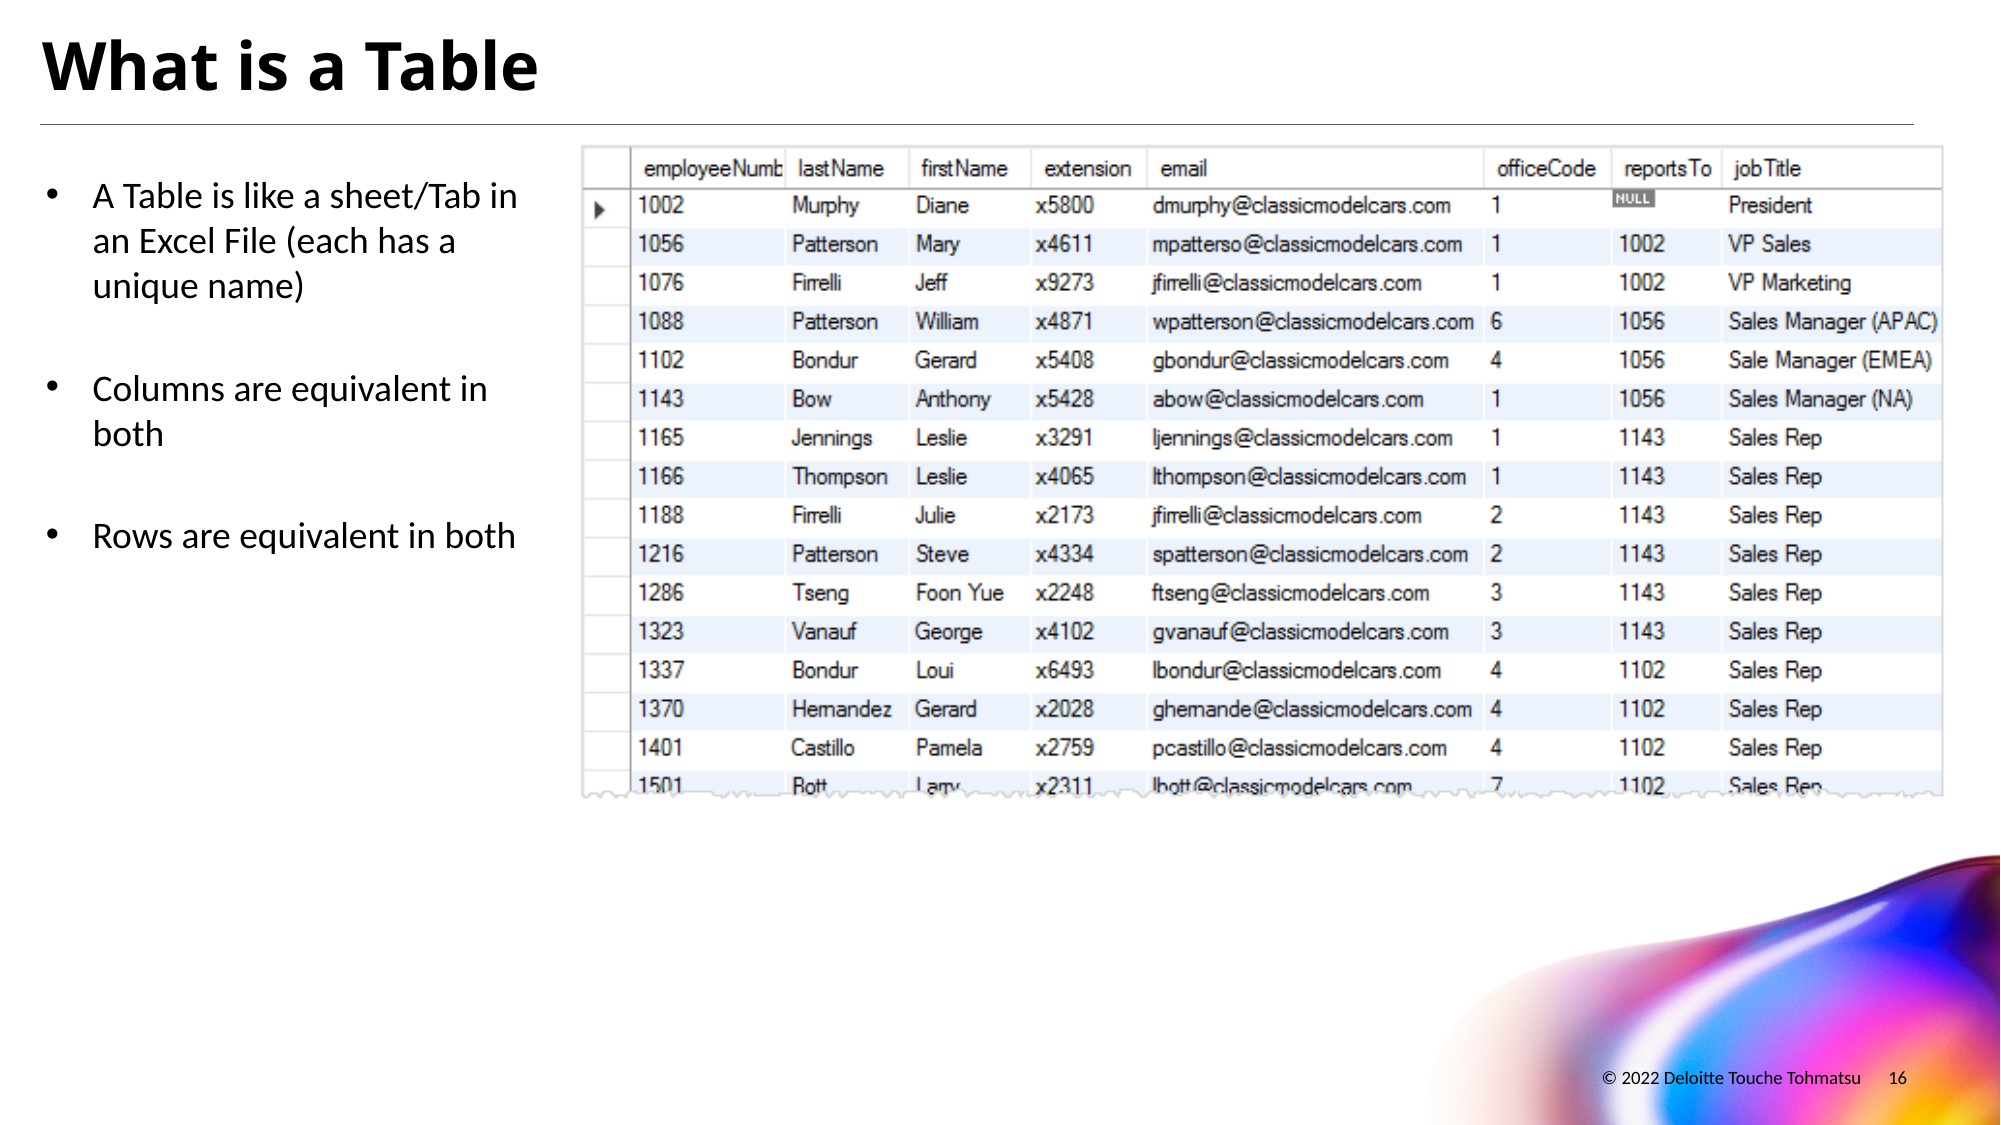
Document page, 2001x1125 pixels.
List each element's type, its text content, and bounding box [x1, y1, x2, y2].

text_box A Table is like a sheet/Tab in an Excel File (each has a unique name) Columns are equivalent in both Rows are equivalent in both [31, 163, 560, 712]
text_box What is a Table [27, 16, 1028, 111]
picture [573, 136, 2000, 1125]
